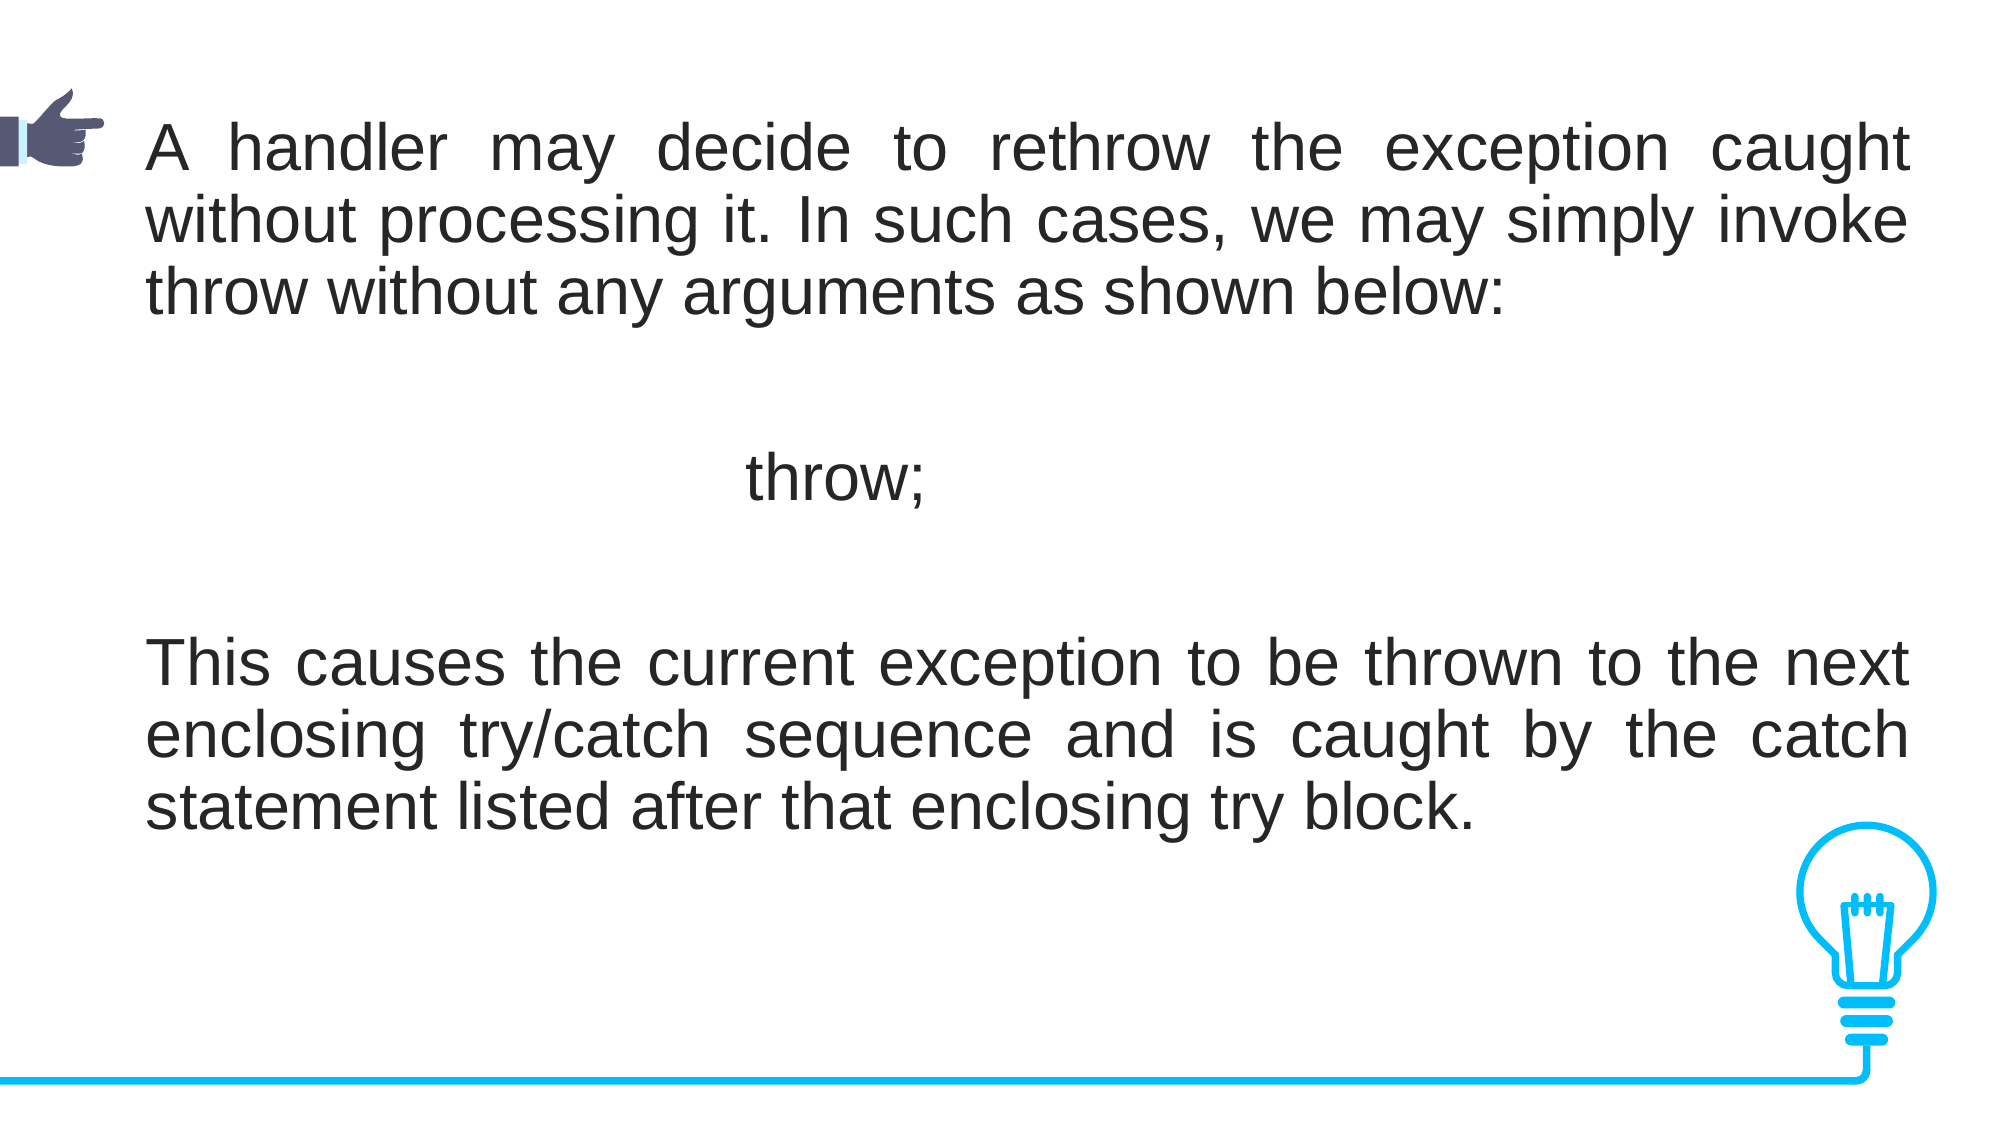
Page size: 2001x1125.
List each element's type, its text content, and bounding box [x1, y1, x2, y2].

list A handler may decide to rethrow the exception caught without processing it. In such cases, we may simply invoke throw without any arguments as shown below: throw; This causes the current exception to be thrown to the next enclosing try/catch sequence and is caught by the catch statement listed after that enclosing try block. [130, 46, 1927, 911]
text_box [0, 88, 105, 167]
